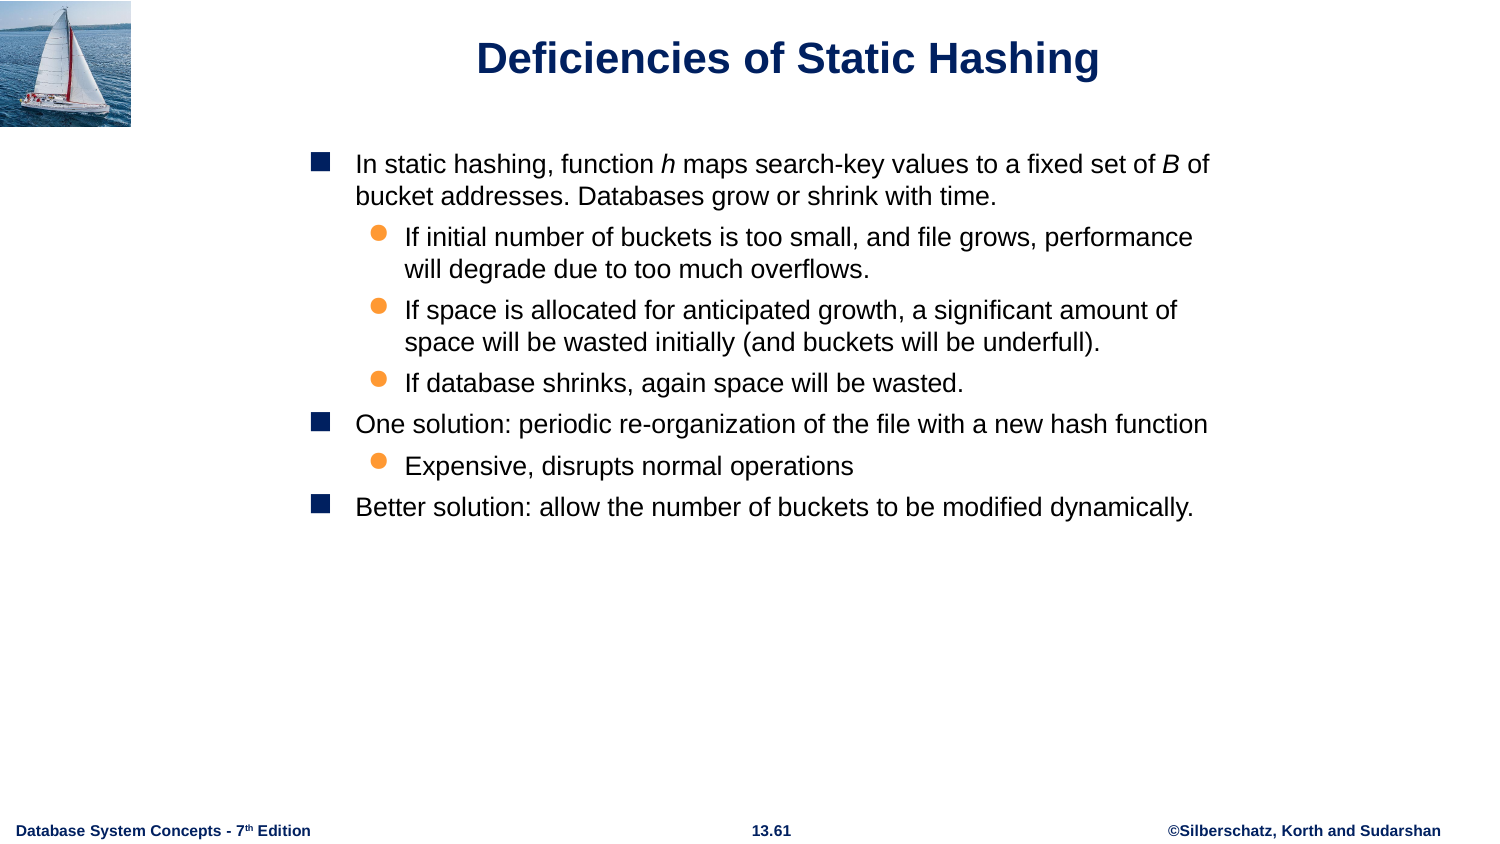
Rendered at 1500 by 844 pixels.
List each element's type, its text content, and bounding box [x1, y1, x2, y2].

picture [0, 1, 131, 127]
title Deficiencies of Static Hashing [125, 14, 1452, 90]
list In static hashing, function h maps search-key values to a fixed set of B of bucket addresses. Databases grow or shrink with time. If initial number of buckets is too small, and file grows, performance will degrade due to too much overflows. If space is allocated for anticipated growth, a significant amount of space will be wasted initially (and buckets will be underfull). If database shrinks, again space will be wasted. One solution: periodic re-organization of the file with a new hash function Expensive, disrupts normal operations Better solution: allow the number of buckets to be modified dynamically. [298, 139, 1227, 674]
